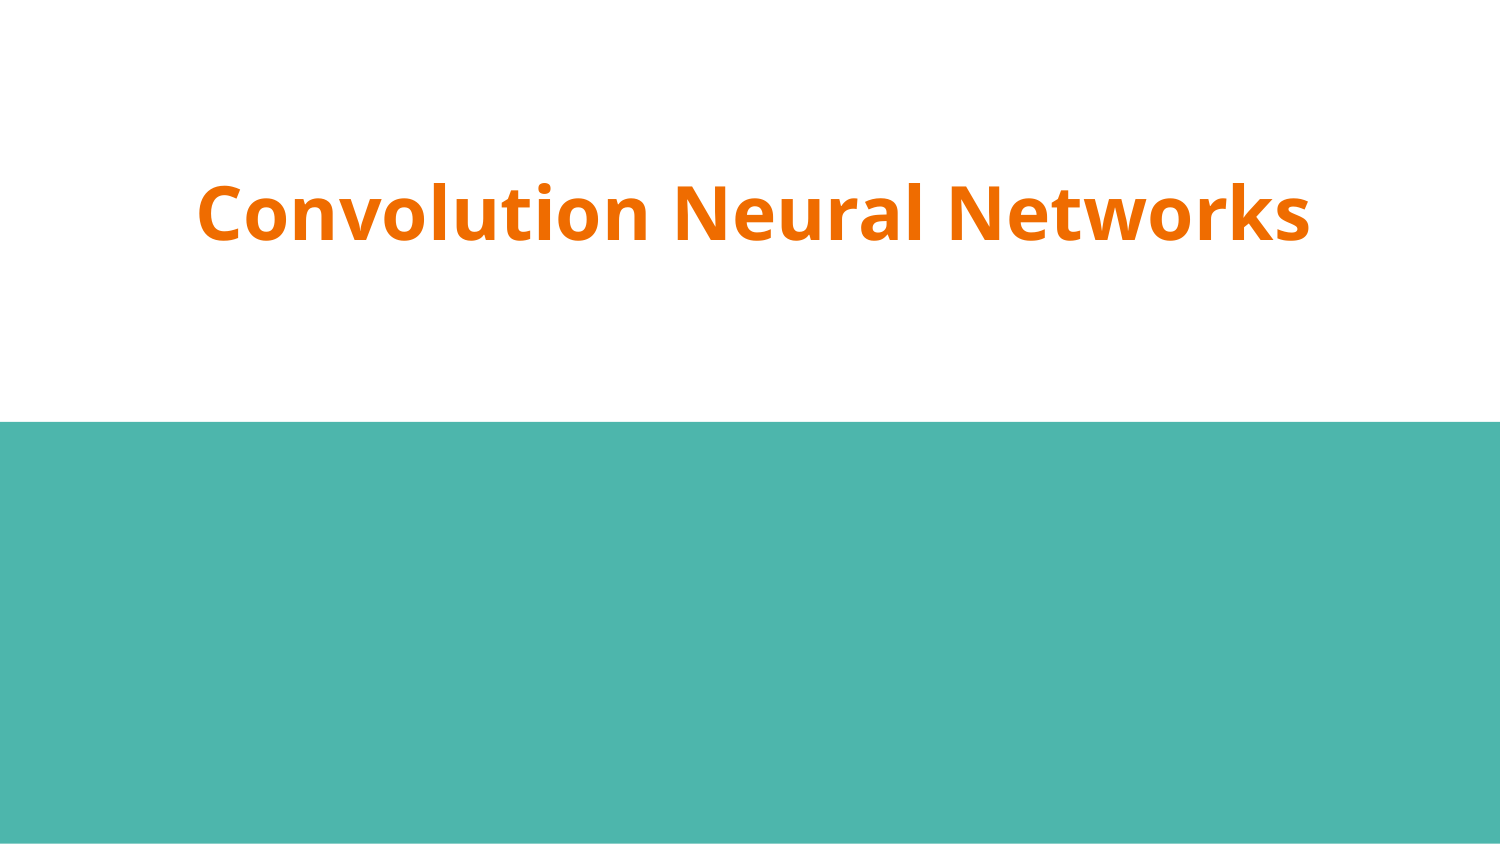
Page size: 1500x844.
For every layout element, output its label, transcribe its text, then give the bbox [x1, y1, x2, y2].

title Convolution Neural Networks [51, 133, 1458, 289]
